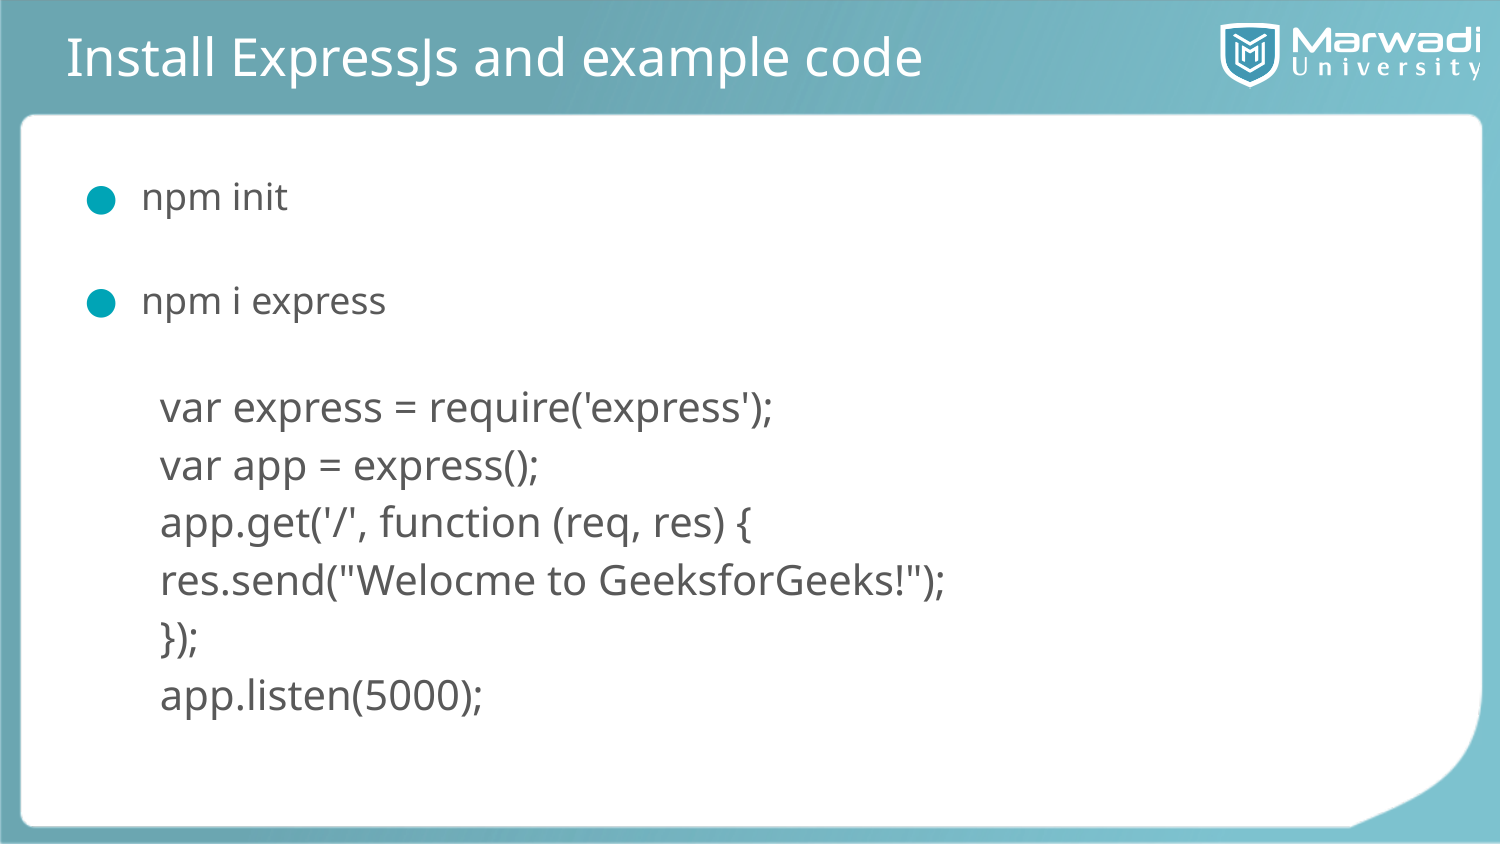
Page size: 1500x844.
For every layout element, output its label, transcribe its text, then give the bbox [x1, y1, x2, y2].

title Install ExpressJs and example code [51, 8, 1023, 103]
list npm init npm i express var express = require('express'); var app = express(); app.get('/', function (req, res) { res.send("Welocme to GeeksforGeeks!"); }); app.listen(5000); [51, 151, 1449, 796]
picture [0, 0, 1500, 844]
